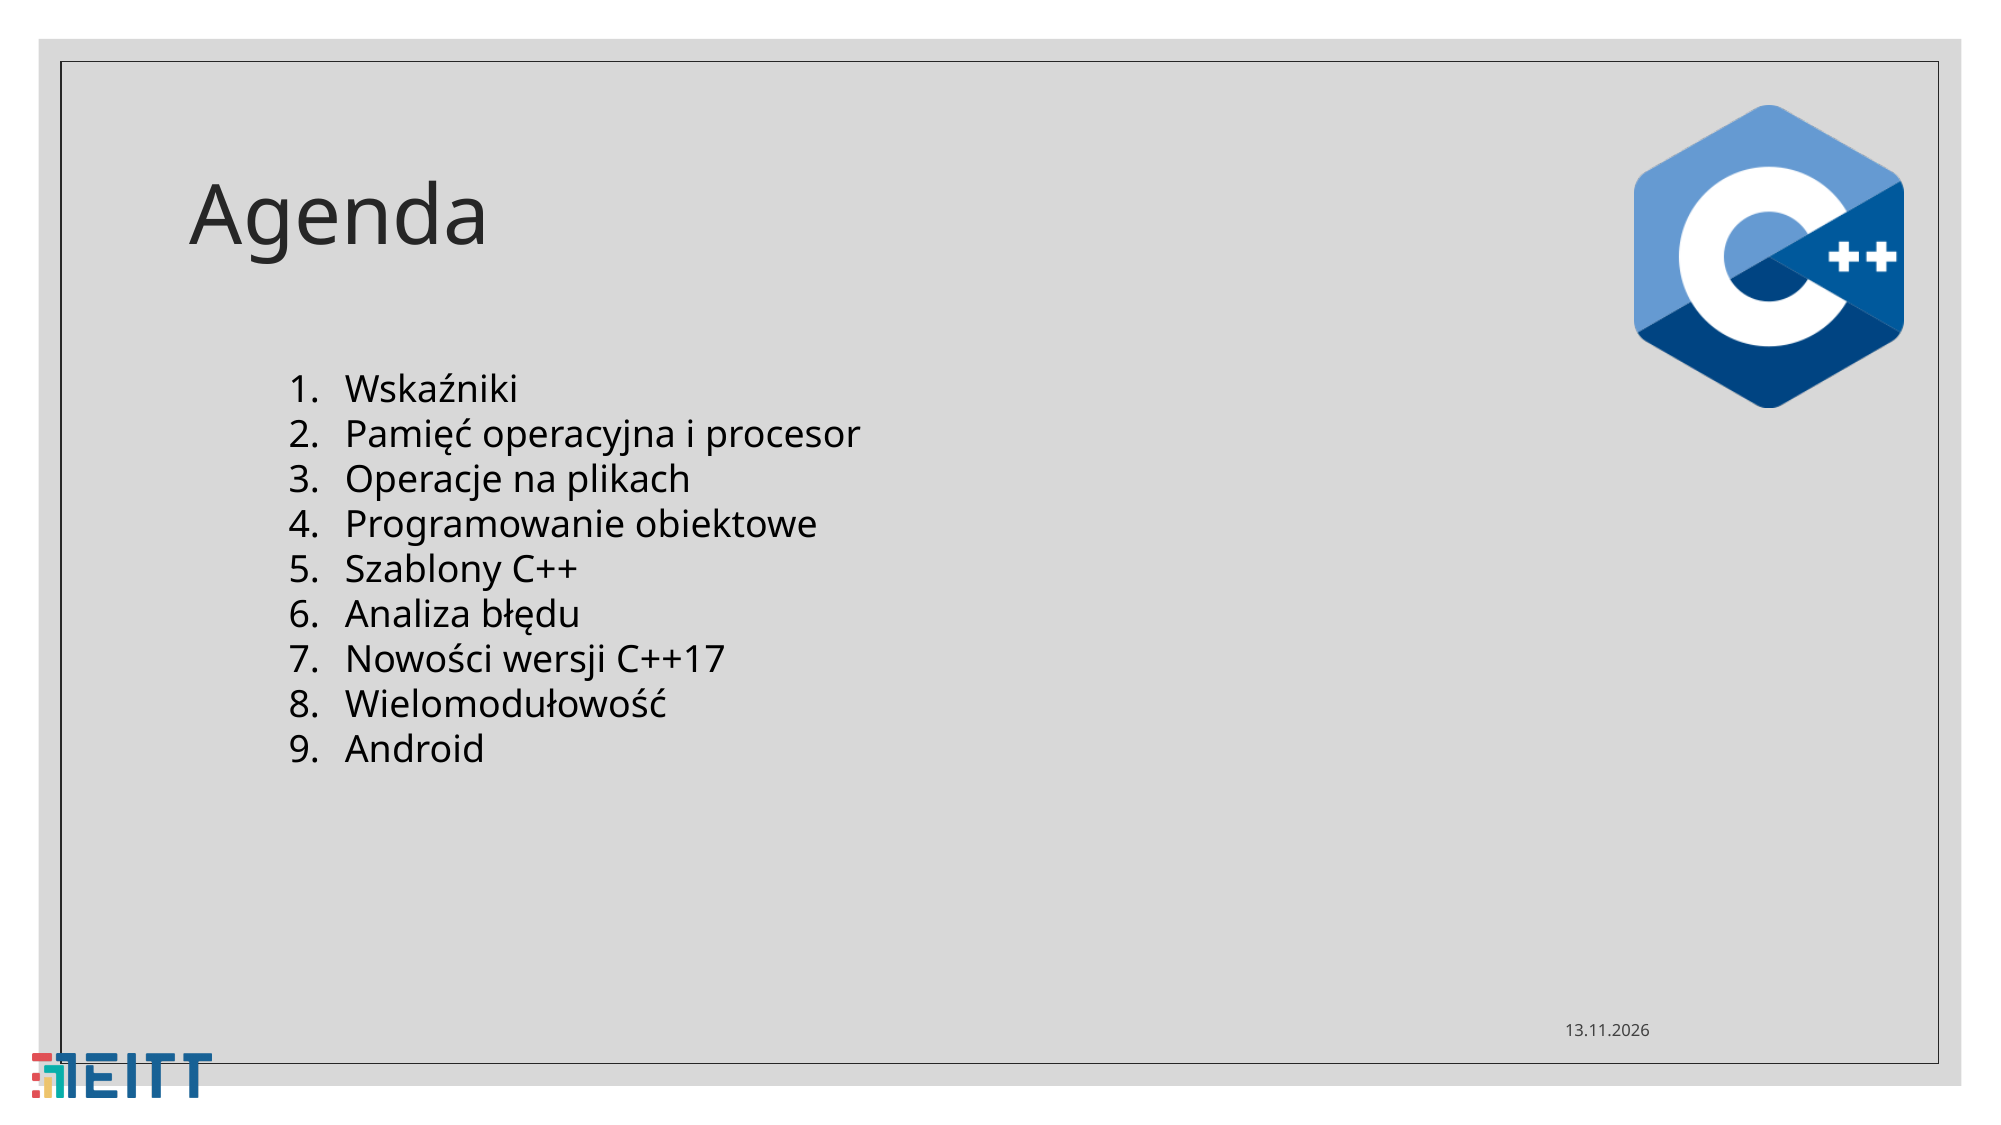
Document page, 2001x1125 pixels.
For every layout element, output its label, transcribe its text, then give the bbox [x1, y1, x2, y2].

picture [1634, 105, 1904, 408]
text_box Wskaźniki Pamięć operacyjna i procesor Operacje na plikach Programowanie obiektowe Szablony C++ Analiza błędu Nowości wersji C++17 Wielomodułowość Android [273, 357, 1704, 823]
title Agenda [174, 105, 1630, 331]
picture [32, 1053, 212, 1098]
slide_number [1190, 990, 1665, 1050]
